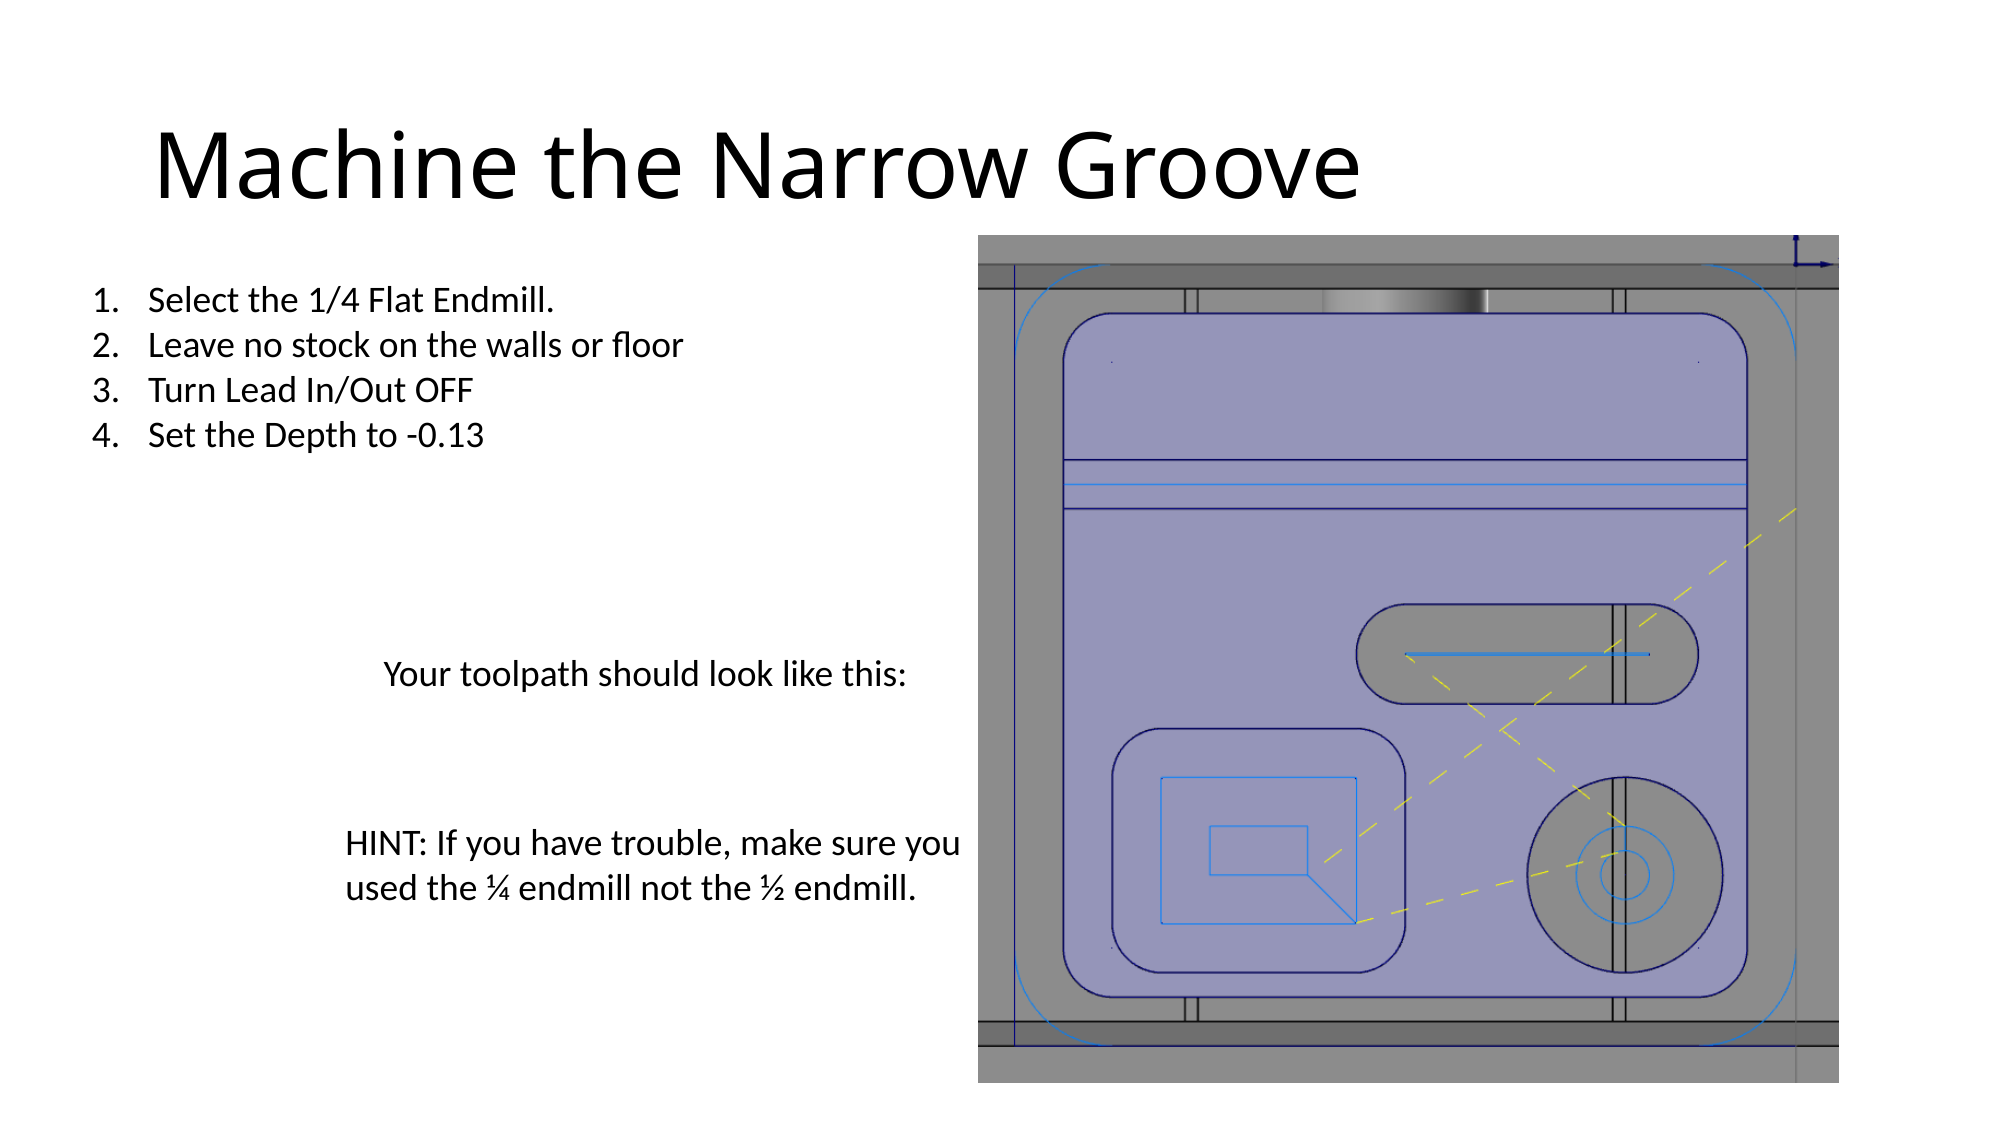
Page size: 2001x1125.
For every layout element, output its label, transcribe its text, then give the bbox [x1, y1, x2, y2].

text_box HINT: If you have trouble, make sure you used the ¼ endmill not the ½ endmill. [330, 810, 978, 915]
title Machine the Narrow Groove [137, 59, 1863, 278]
picture [978, 235, 1839, 1083]
text_box Select the 1/4 Flat Endmill. Leave no stock on the walls or floor Turn Lead In/Out OFF Set the Depth to -0.13 [77, 267, 766, 462]
text_box Your toolpath should look like this: [368, 641, 923, 701]
